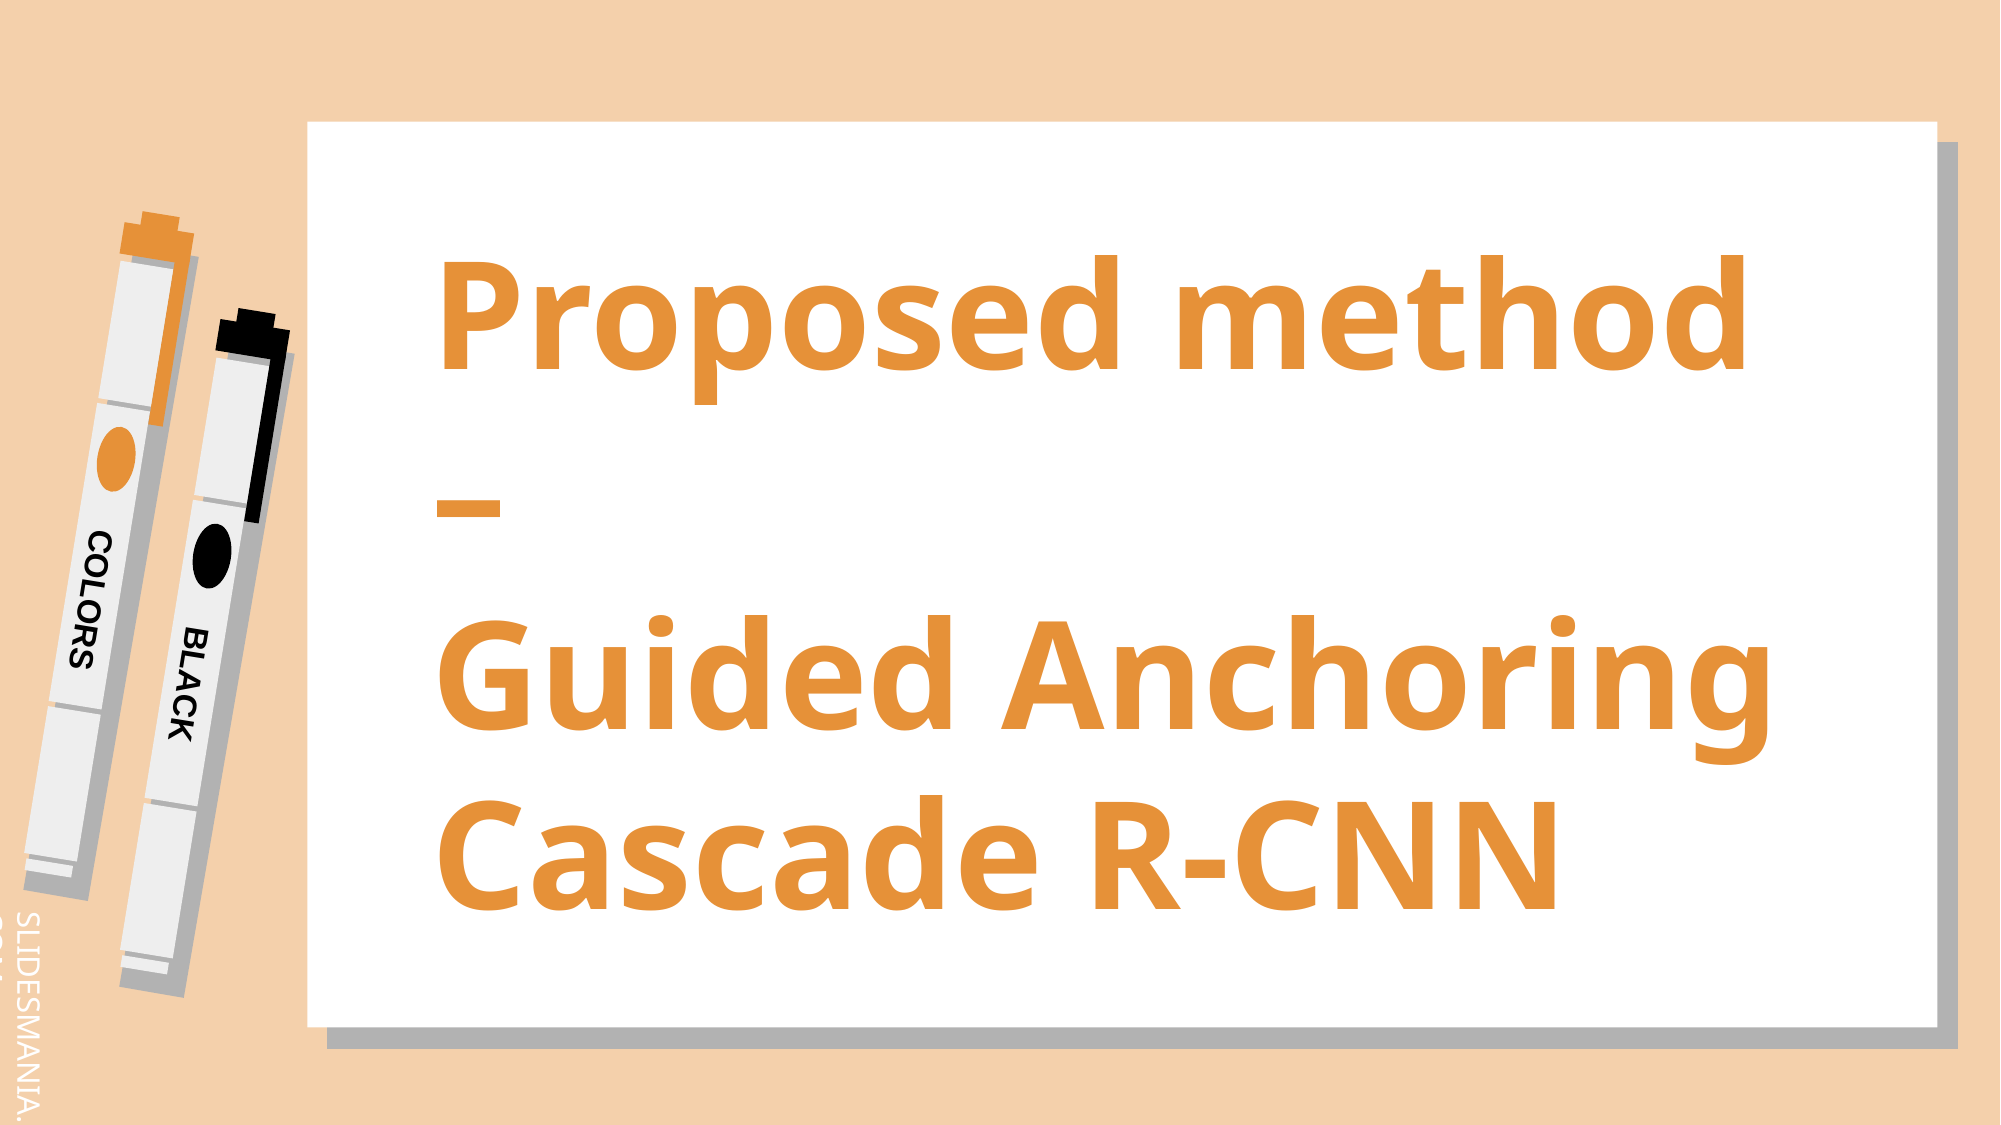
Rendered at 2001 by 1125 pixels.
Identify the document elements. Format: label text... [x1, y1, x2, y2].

title Proposed method – Guided Anchoring Cascade R-CNN [411, 361, 1879, 799]
